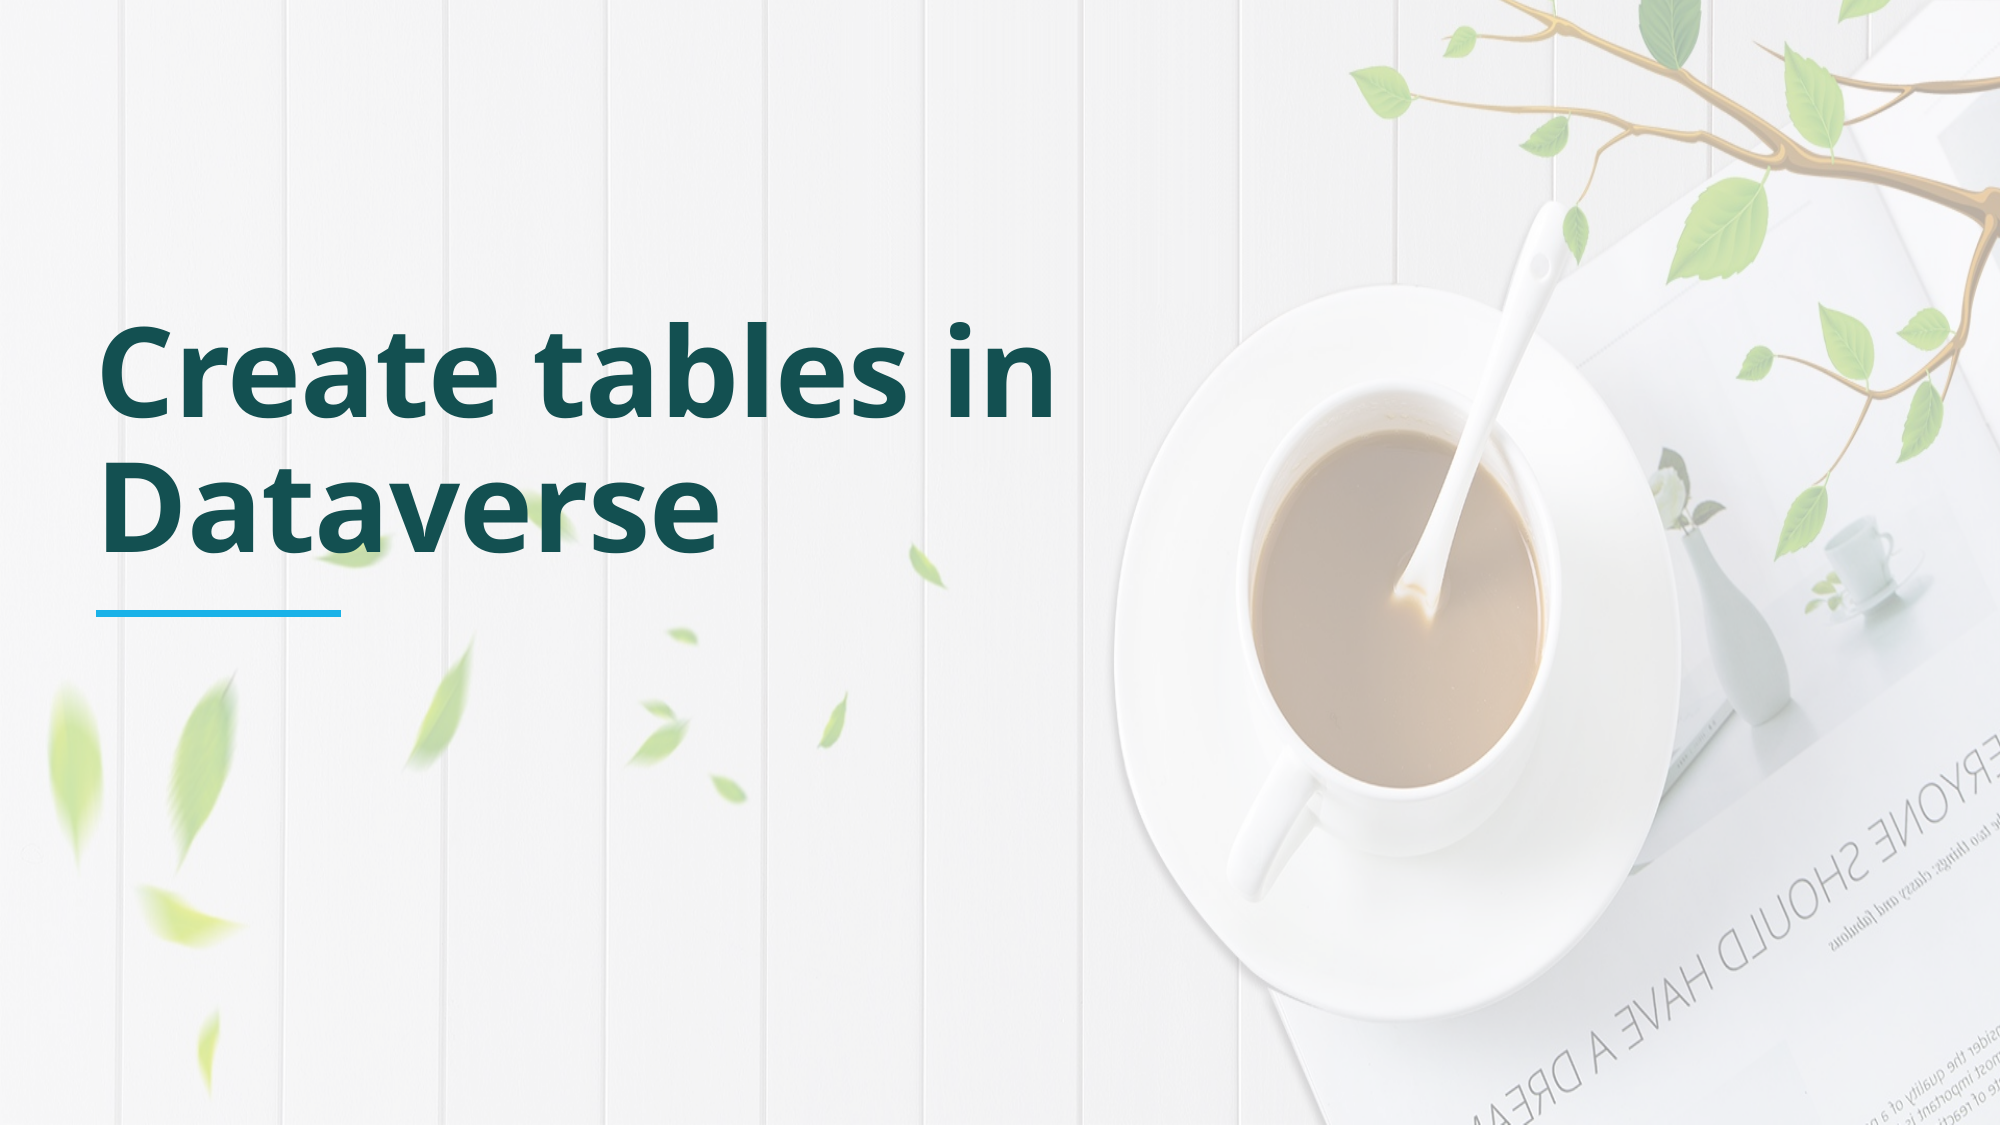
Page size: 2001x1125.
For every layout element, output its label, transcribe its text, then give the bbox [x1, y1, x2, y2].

title Create tables in Dataverse [95, 443, 1701, 580]
